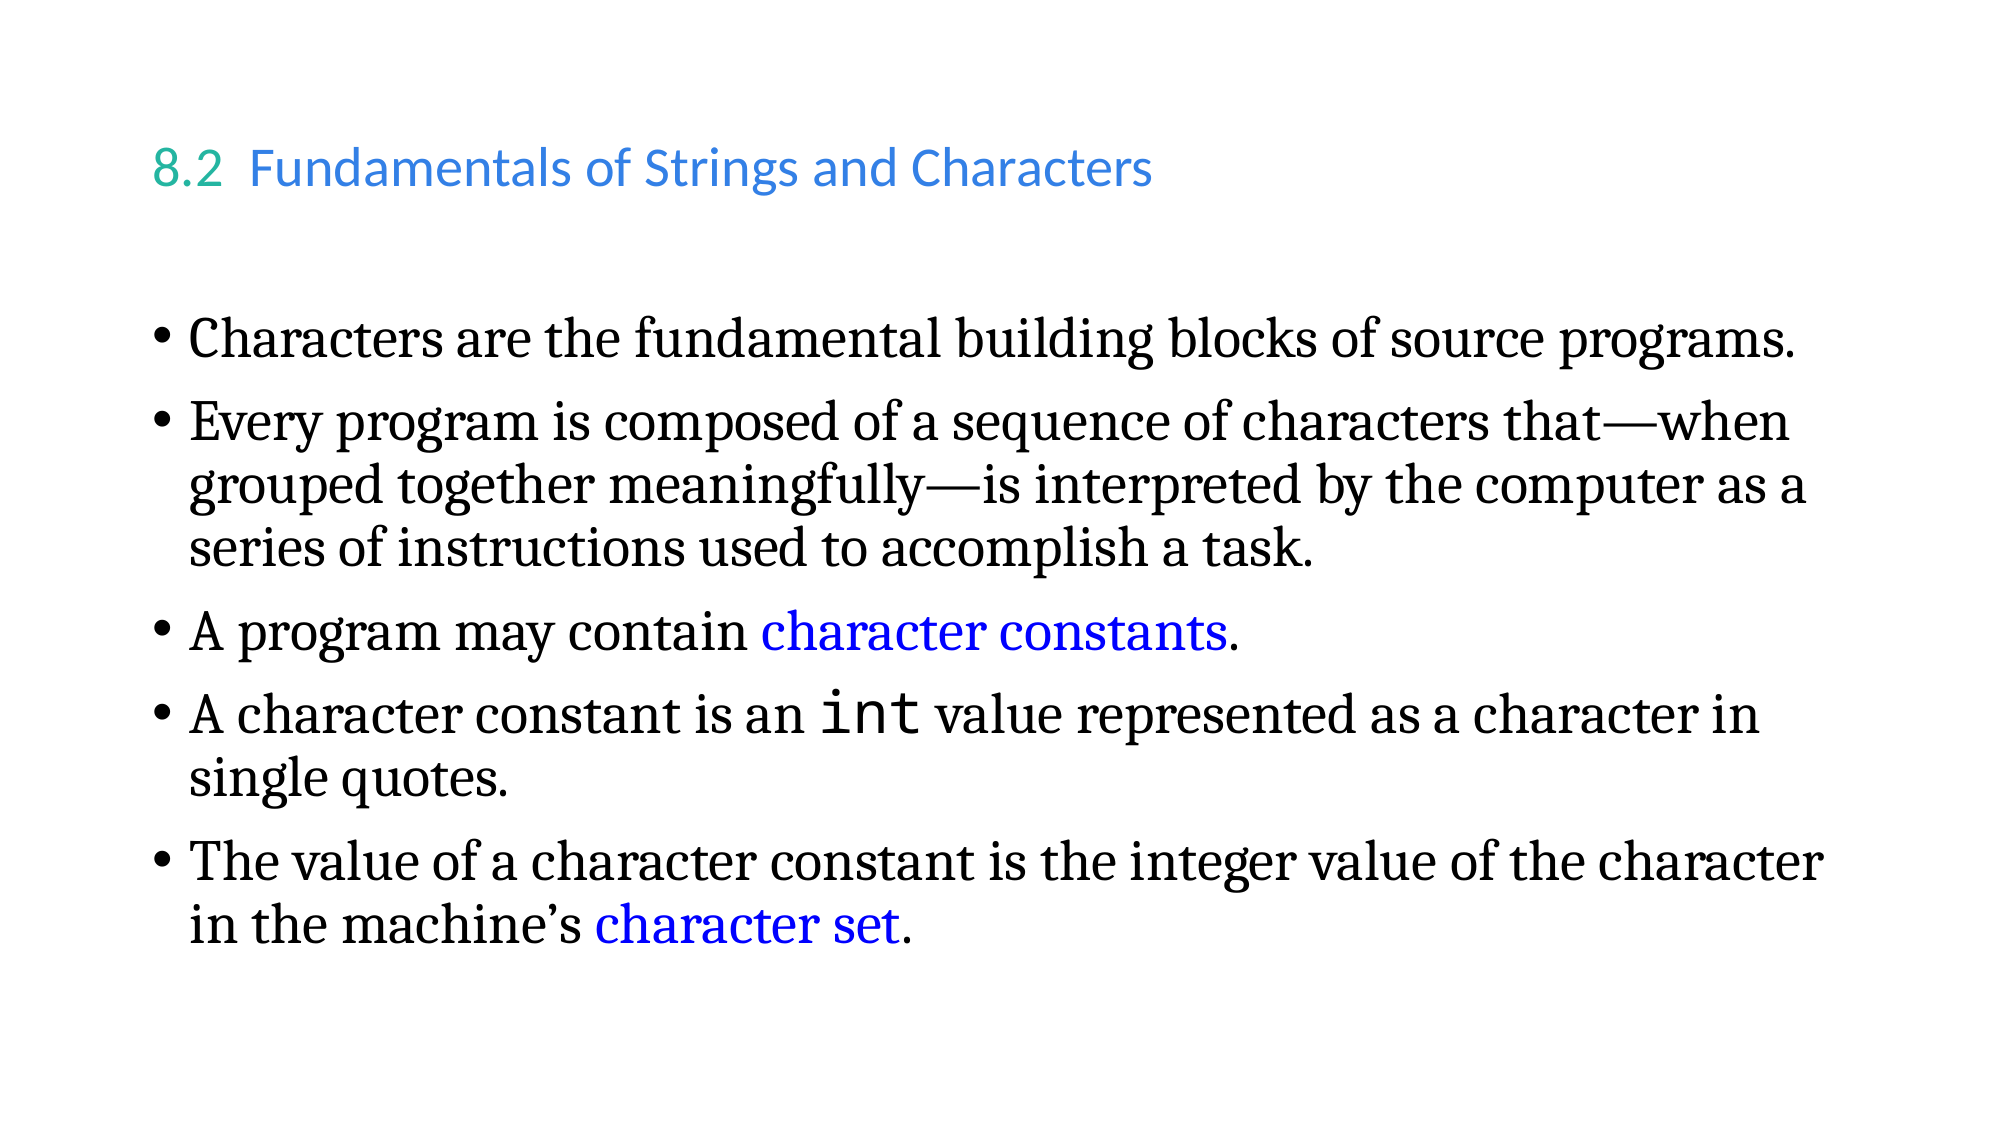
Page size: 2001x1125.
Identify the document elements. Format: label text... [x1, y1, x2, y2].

title 8.2 Fundamentals of Strings and Characters [137, 59, 1863, 278]
list Characters are the fundamental building blocks of source programs. Every program is composed of a sequence of characters that—when grouped together meaningfully—is interpreted by the computer as a series of instructions used to accomplish a task. A program may contain character constants. A character constant is an int value represented as a character in single quotes. The value of a character constant is the integer value of the character in the machine’s character set. [137, 299, 1863, 1014]
